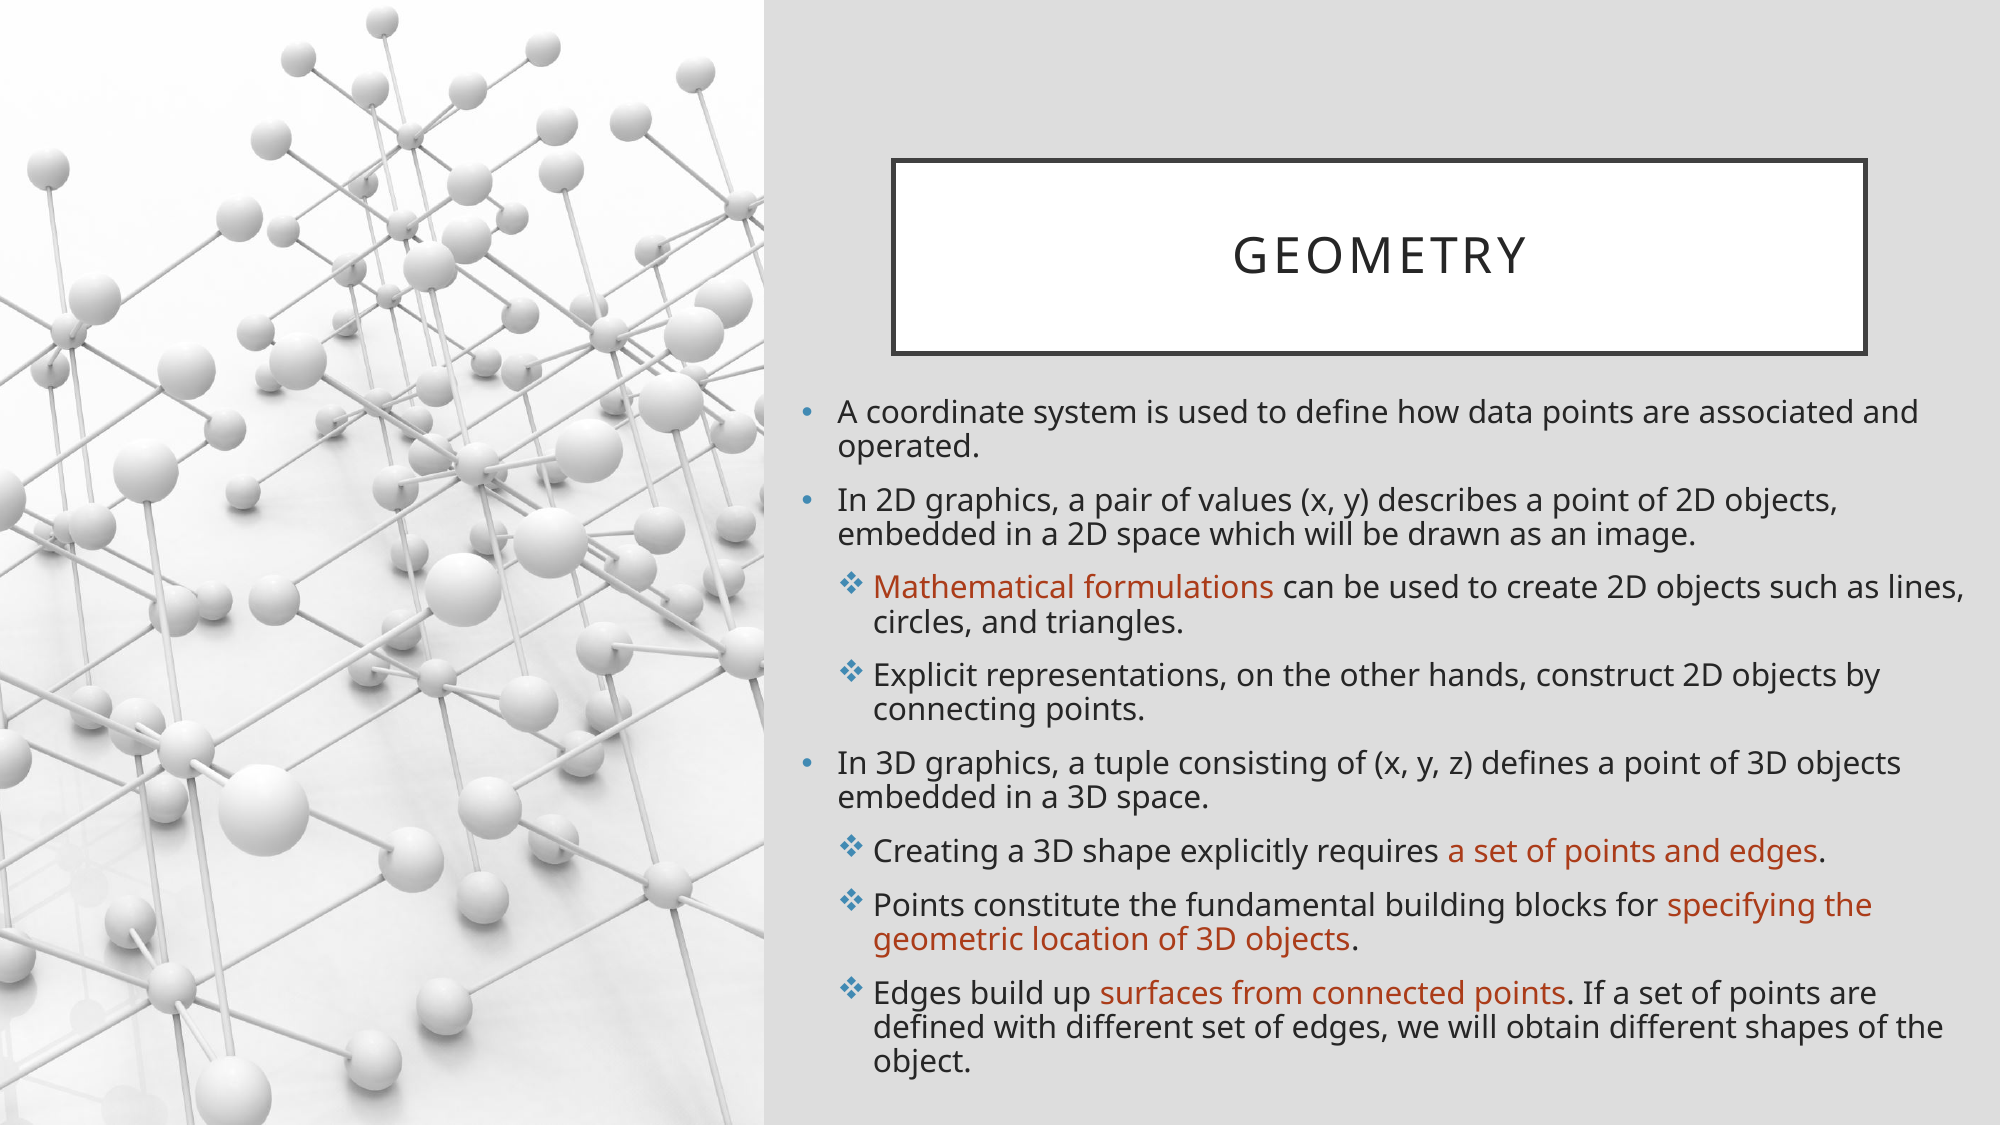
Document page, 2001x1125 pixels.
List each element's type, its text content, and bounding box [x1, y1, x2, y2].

picture [0, 0, 764, 1125]
title geometry [891, 158, 1868, 356]
list A coordinate system is used to define how data points are associated and operated. In 2D graphics, a pair of values (x, y) describes a point of 2D objects, embedded in a 2D space which will be drawn as an image. Mathematical formulations can be used to create 2D objects such as lines, circles, and triangles. Explicit representations, on the other hands, construct 2D objects by connecting points. In 3D graphics, a tuple consisting of (x, y, z) defines a point of 3D objects embedded in a 3D space. Creating a 3D shape explicitly requires a set of points and edges. Points constitute the fundamental building blocks for specifying the geometric location of 3D objects. Edges build up surfaces from connected points. If a set of points are defined with different set of edges, we will obtain different shapes of the object. [786, 388, 2000, 1093]
